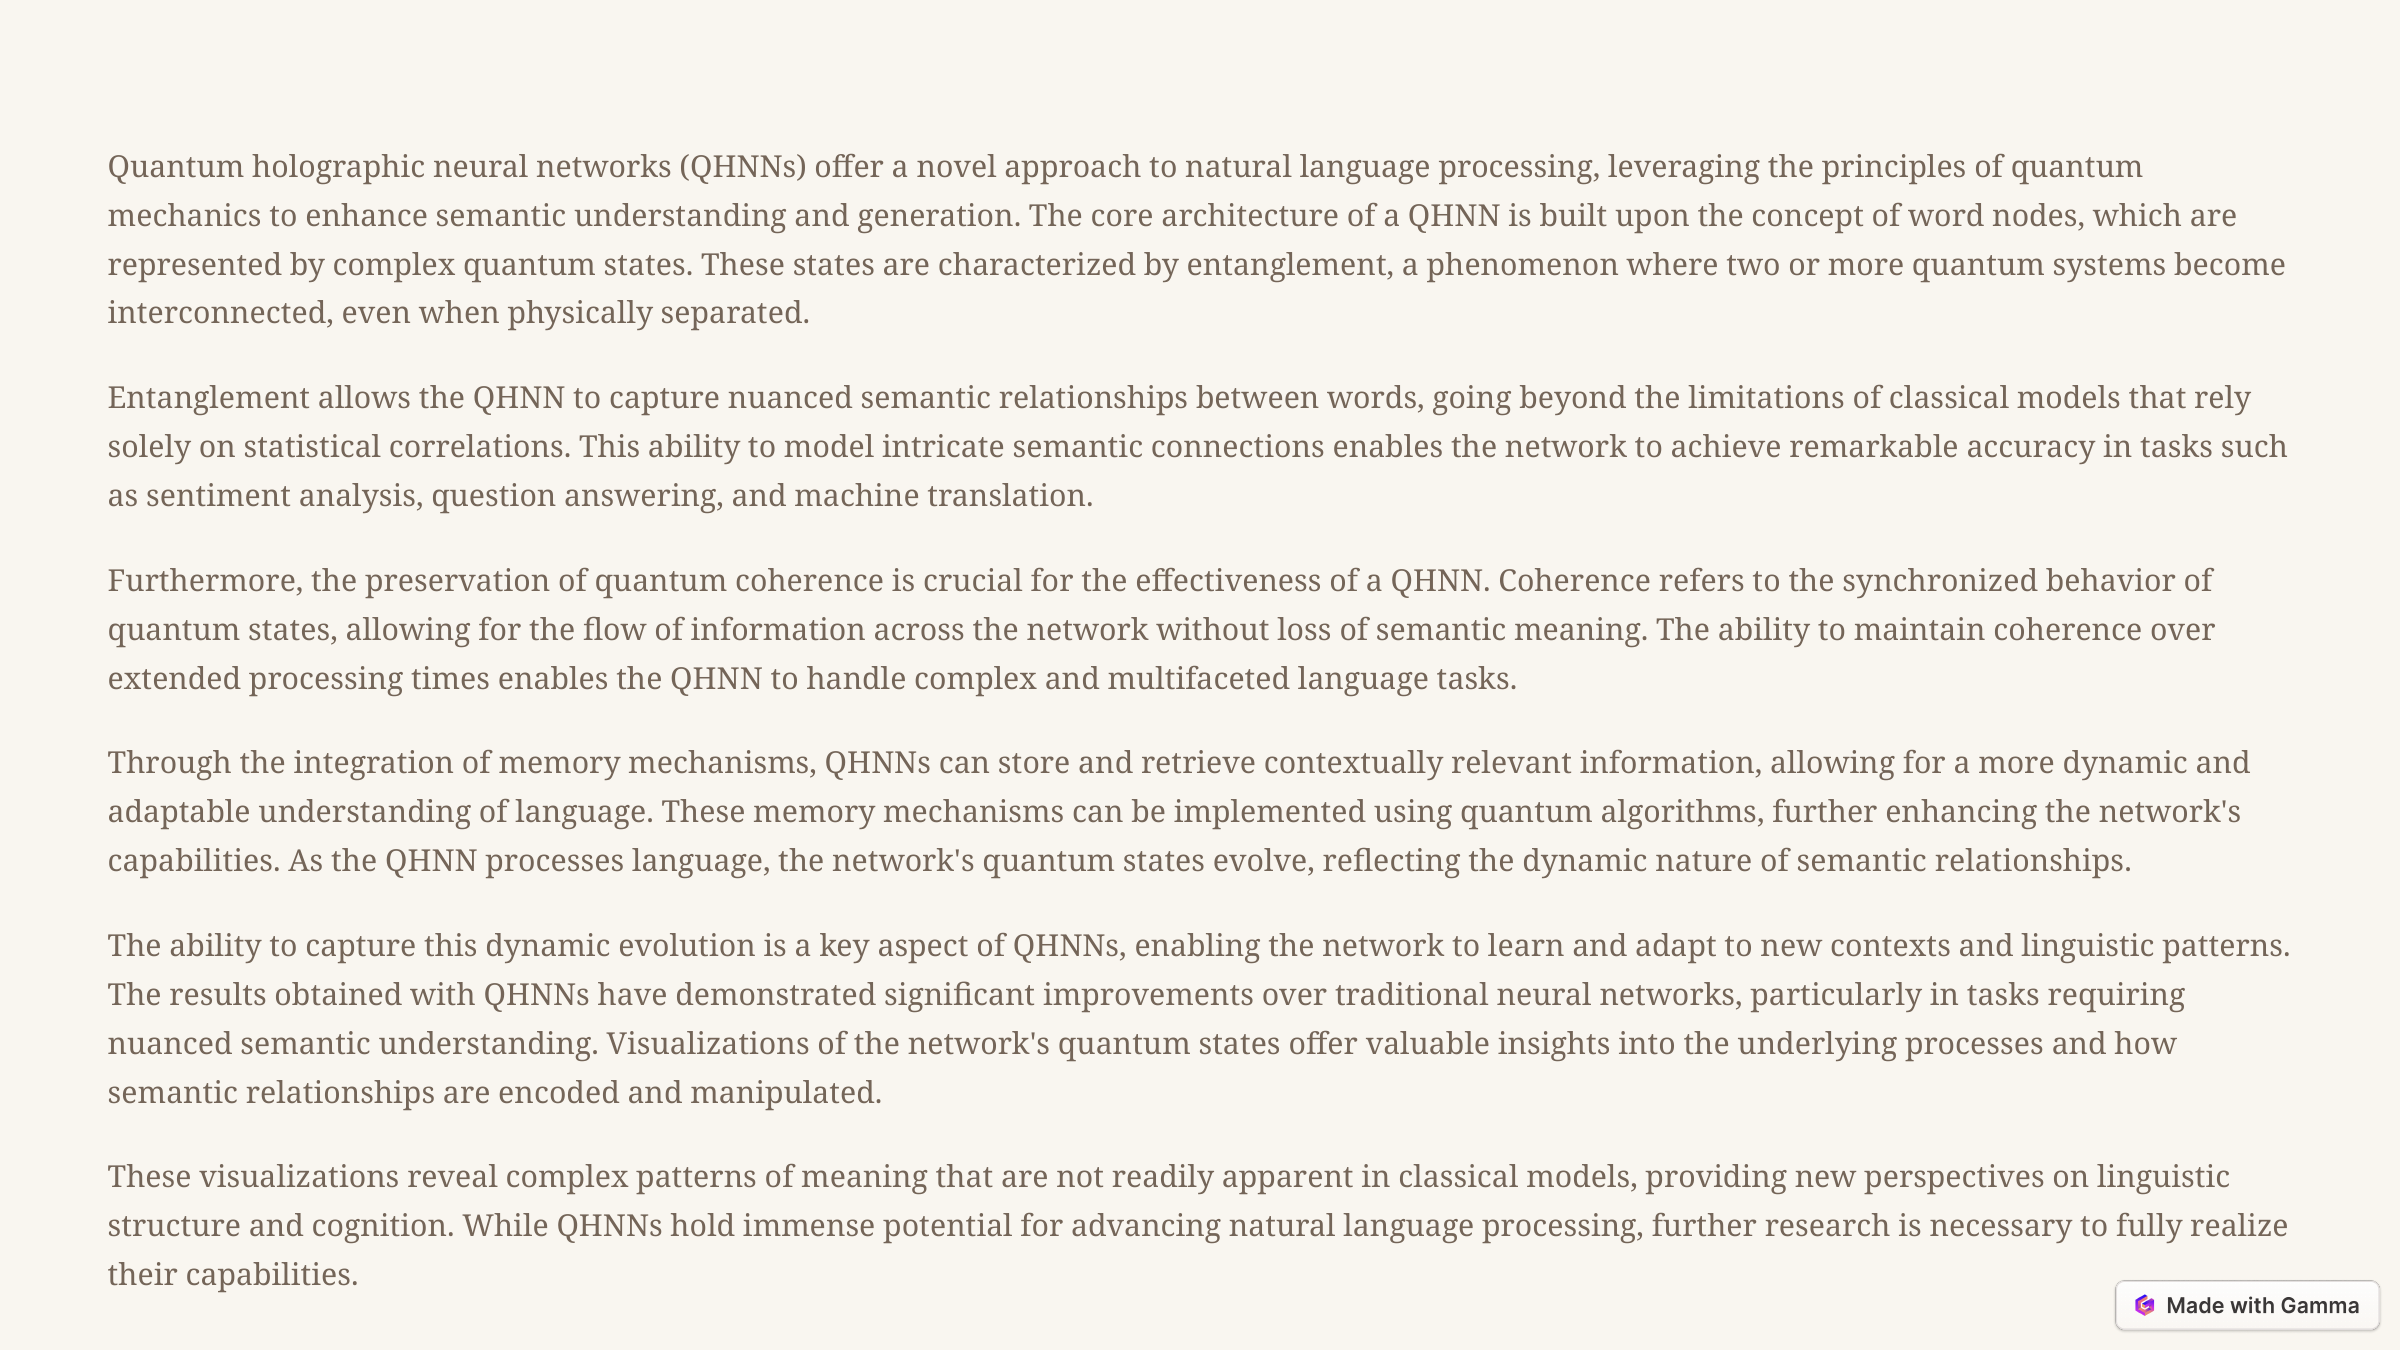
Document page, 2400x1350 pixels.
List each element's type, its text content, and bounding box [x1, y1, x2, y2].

text_box The ability to capture this dynamic evolution is a key aspect of QHNNs, enabling the network to learn and adapt to new contexts and linguistic patterns. The results obtained with QHNNs have demonstrated significant improvements over traditional neural networks, particularly in tasks requiring nuanced semantic understanding. Visualizations of the network's quantum states offer valuable insights into the underlying processes and how semantic relationships are encoded and manipulated. [107, 913, 2293, 1111]
picture [2106, 1271, 2389, 1339]
text_box Furthermore, the preservation of quantum coherence is crucial for the effectiveness of a QHNN. Coherence refers to the synchronized behavior of quantum states, allowing for the flow of information across the network without loss of semantic meaning. The ability to maintain coherence over extended processing times enables the QHNN to handle complex and multifaceted language tasks. [107, 548, 2293, 697]
text_box Through the integration of memory mechanisms, QHNNs can store and retrieve contextually relevant information, allowing for a more dynamic and adaptable understanding of language. These memory mechanisms can be implemented using quantum algorithms, further enhancing the network's capabilities. As the QHNN processes language, the network's quantum states evolve, reflecting the dynamic nature of semantic relationships. [107, 730, 2293, 879]
text_box Entanglement allows the QHNN to capture nuanced semantic relationships between words, going beyond the limitations of classical models that rely solely on statistical correlations. This ability to model intricate semantic connections enables the network to achieve remarkable accuracy in tasks such as sentiment analysis, question answering, and machine translation. [107, 365, 2293, 514]
text_box Quantum holographic neural networks (QHNNs) offer a novel approach to natural language processing, leveraging the principles of quantum mechanics to enhance semantic understanding and generation. The core architecture of a QHNN is built upon the concept of word nodes, which are represented by complex quantum states. These states are characterized by entanglement, a phenomenon where two or more quantum systems become interconnected, even when physically separated. [107, 134, 2293, 332]
text_box These visualizations reveal complex patterns of meaning that are not readily apparent in classical models, providing new perspectives on linguistic structure and cognition. While QHNNs hold immense potential for advancing natural language processing, further research is necessary to fully realize their capabilities. [107, 1145, 2293, 1244]
